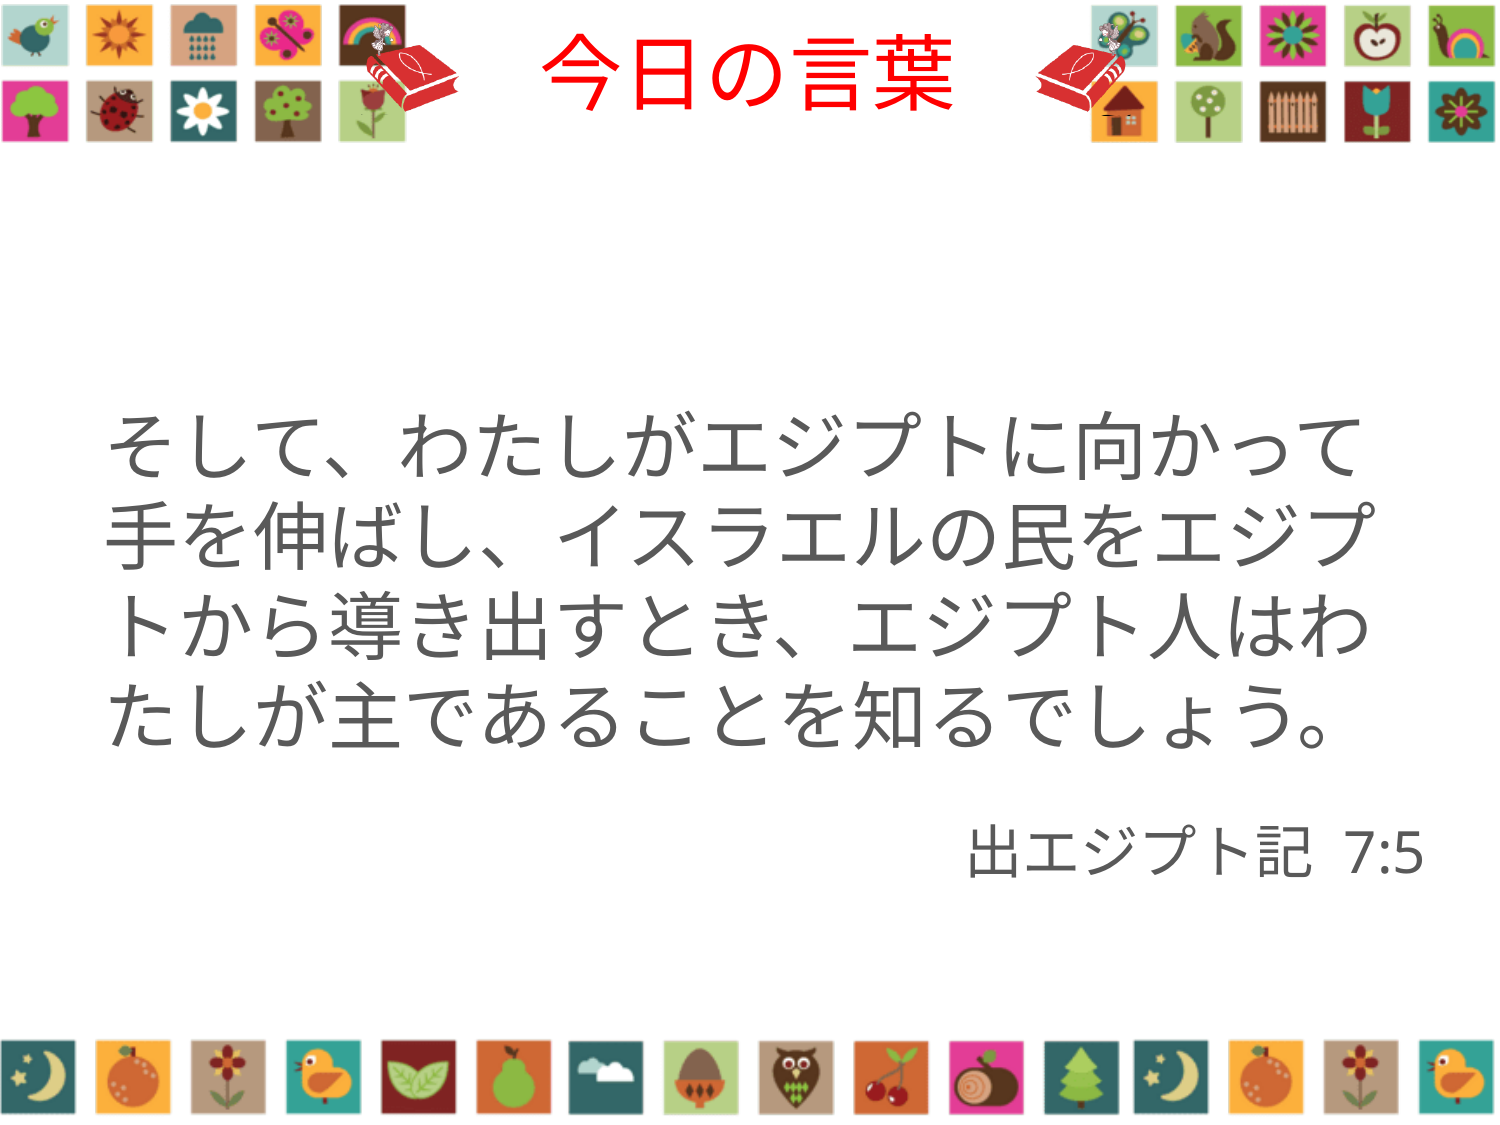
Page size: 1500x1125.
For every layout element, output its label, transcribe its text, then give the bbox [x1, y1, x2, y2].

text_box 今日の言葉 [425, 13, 1078, 129]
picture [1003, 3, 1500, 150]
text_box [0, 1028, 1500, 1118]
text_box そして、わたしがエジプトに向かって手を伸ばし、イスラエルの民をエジプトから導き出すとき、エジプト人はわたしが主であることを知るでしょう。 [88, 302, 1436, 768]
text_box 出エジプト記 7:5 [808, 807, 1441, 893]
picture [0, 3, 491, 150]
